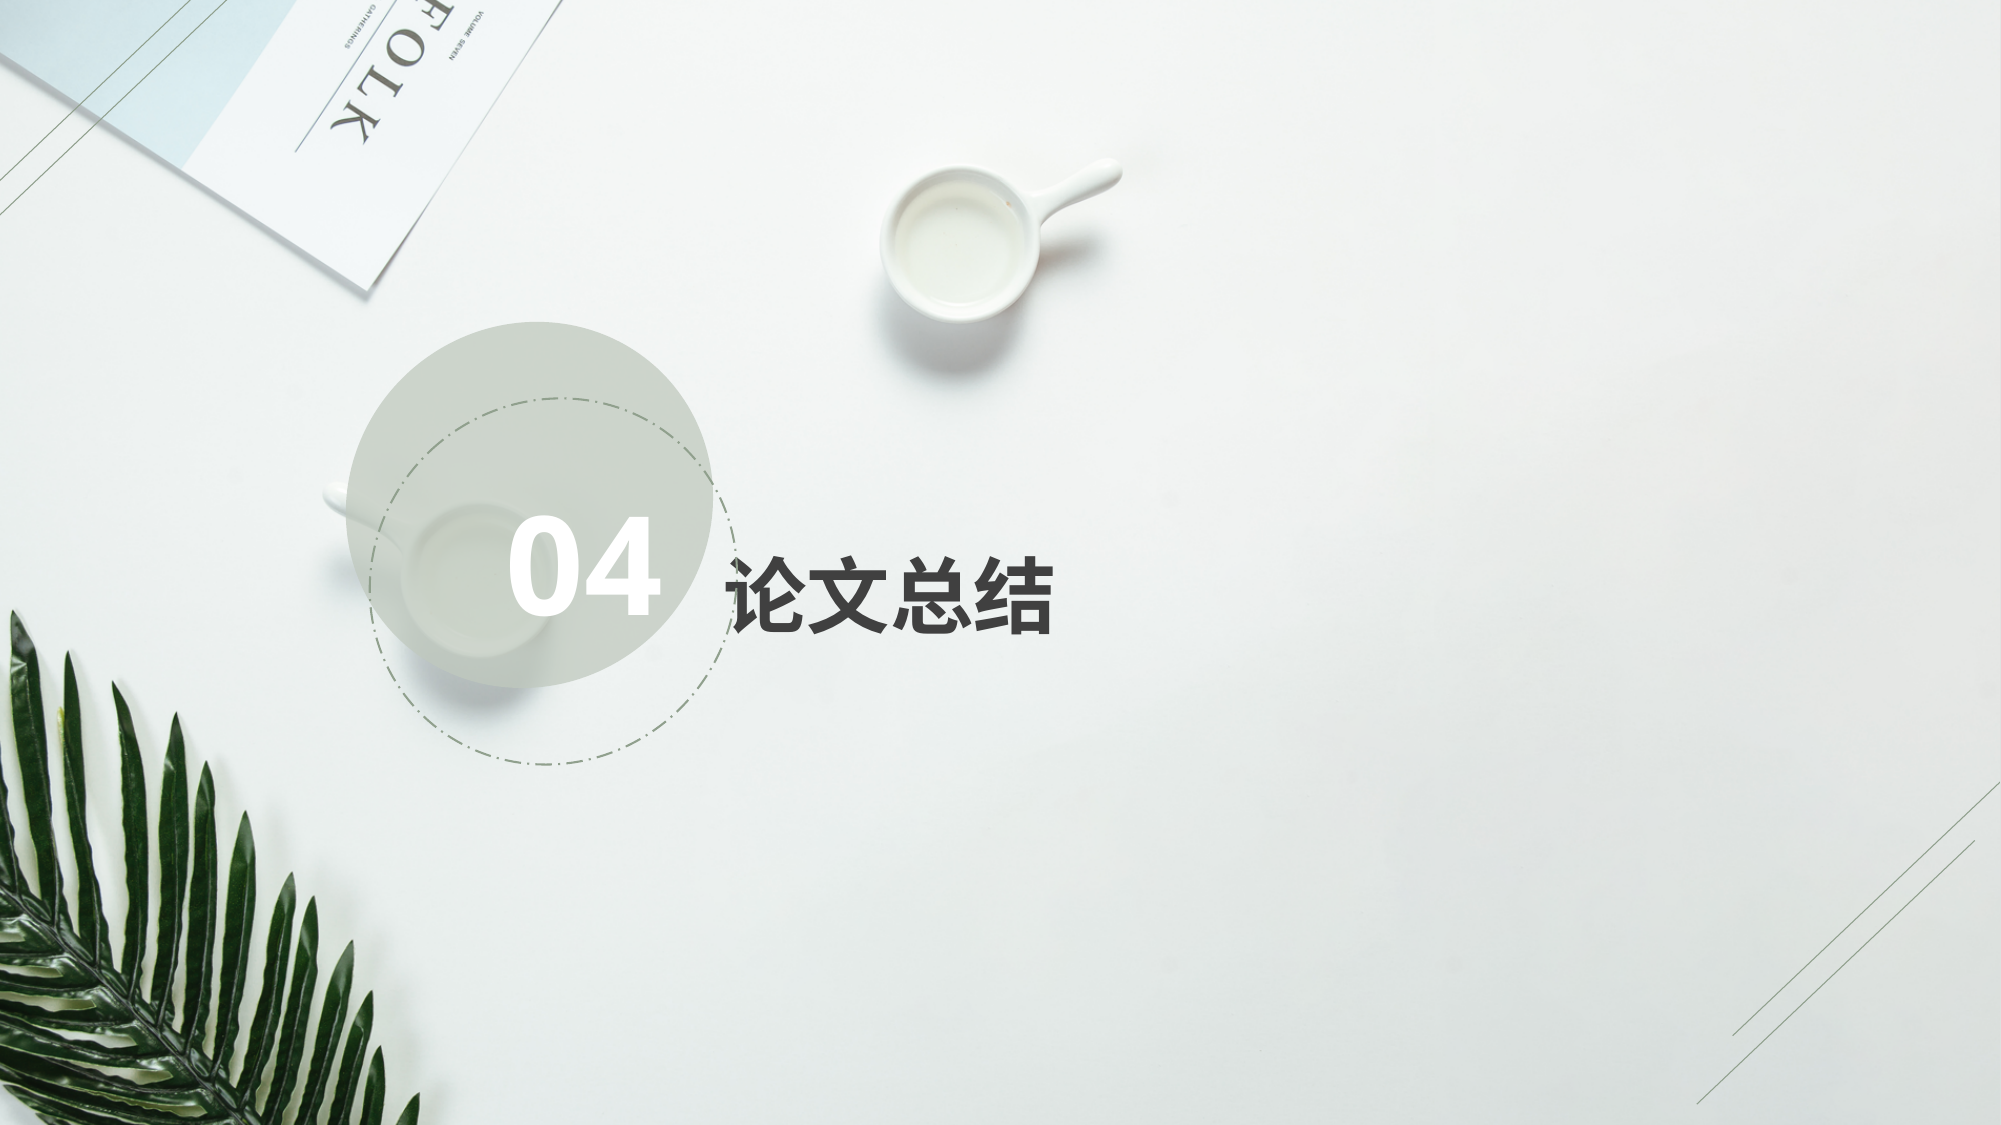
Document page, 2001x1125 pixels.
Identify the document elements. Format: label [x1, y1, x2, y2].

text_box [325, 338, 758, 748]
text_box [0, 0, 268, 191]
text_box [0, 191, 232, 259]
text_box [1696, 840, 1975, 1105]
picture [0, 0, 2000, 1125]
text_box [1732, 771, 2000, 1036]
